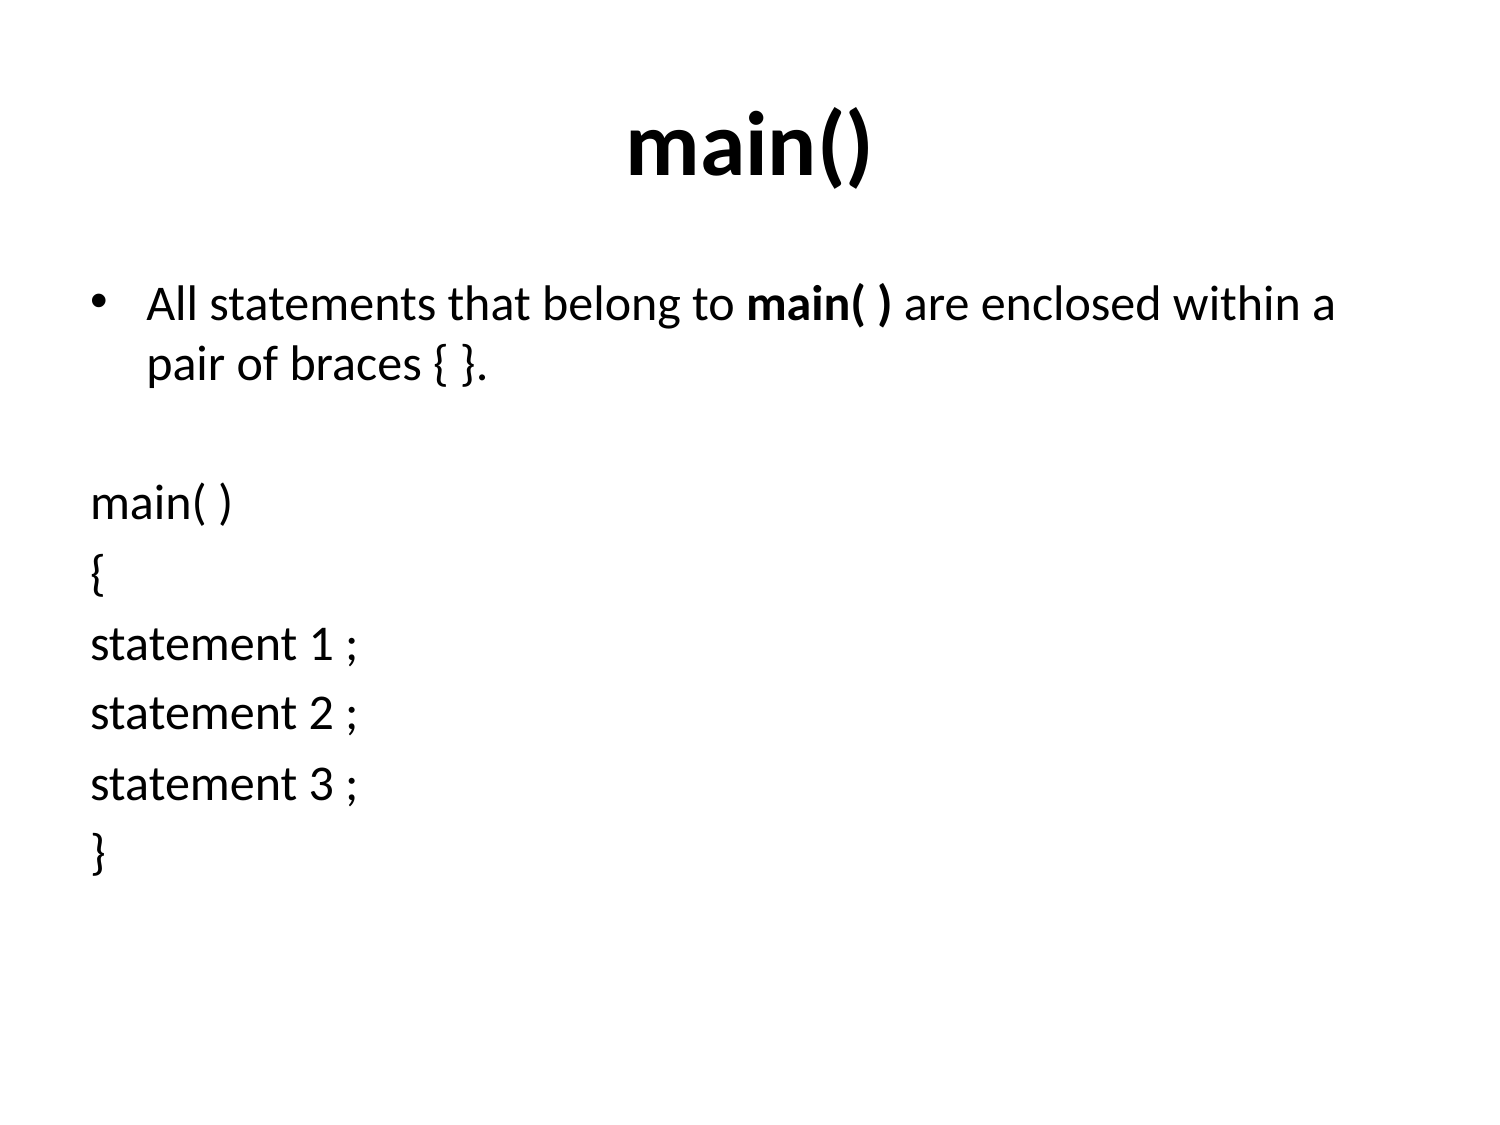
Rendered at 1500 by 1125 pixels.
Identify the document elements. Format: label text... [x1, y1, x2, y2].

title main() [75, 45, 1425, 233]
list All statements that belong to main( ) are enclosed within a pair of braces { }. main( ) { statement 1 ; statement 2 ; statement 3 ; } [75, 262, 1425, 1005]
